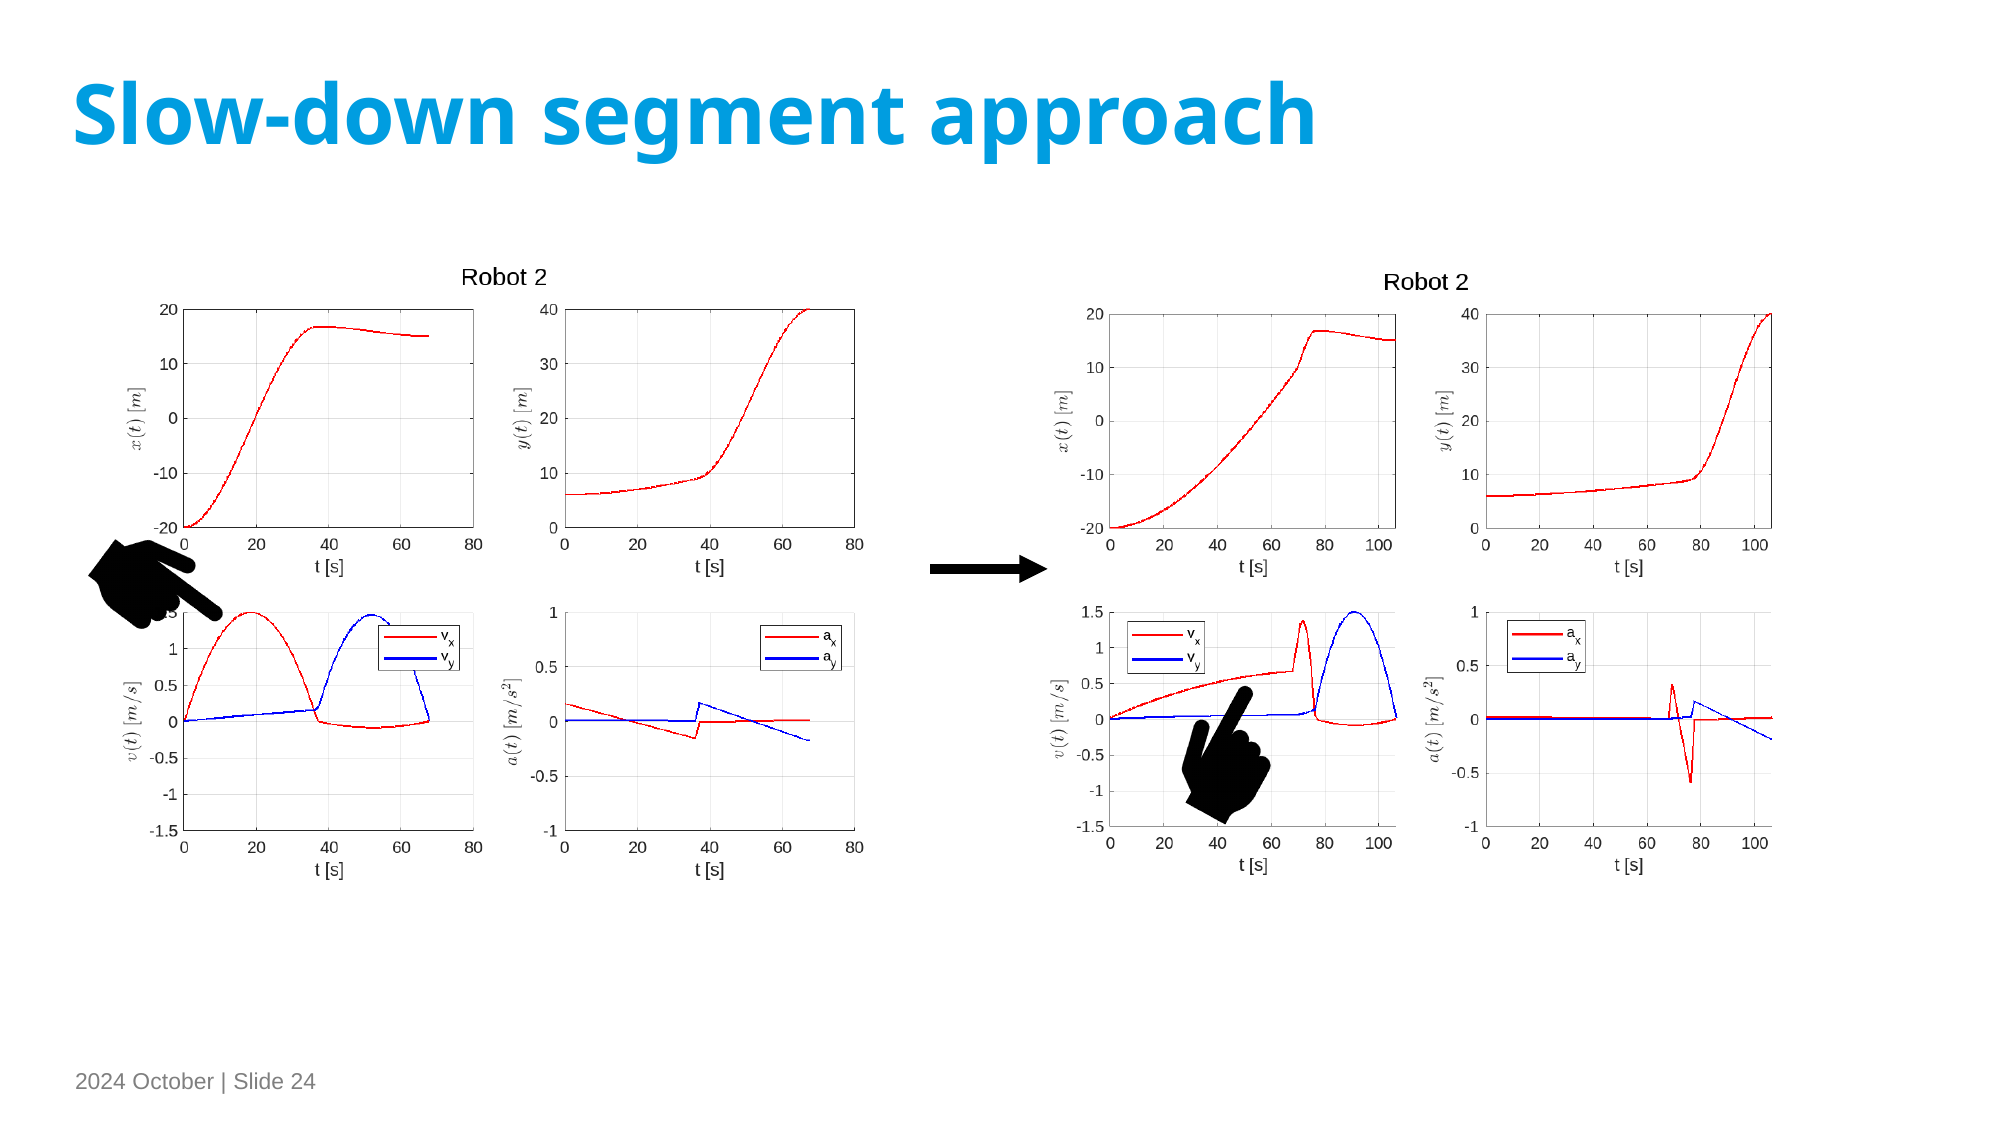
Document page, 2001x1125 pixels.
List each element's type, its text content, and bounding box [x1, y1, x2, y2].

picture [55, 265, 866, 881]
text_box 2024 October | Slide 24 [75, 1067, 425, 1101]
text_box Slow-down segment approach [57, 41, 1943, 181]
picture [1047, 269, 1774, 877]
